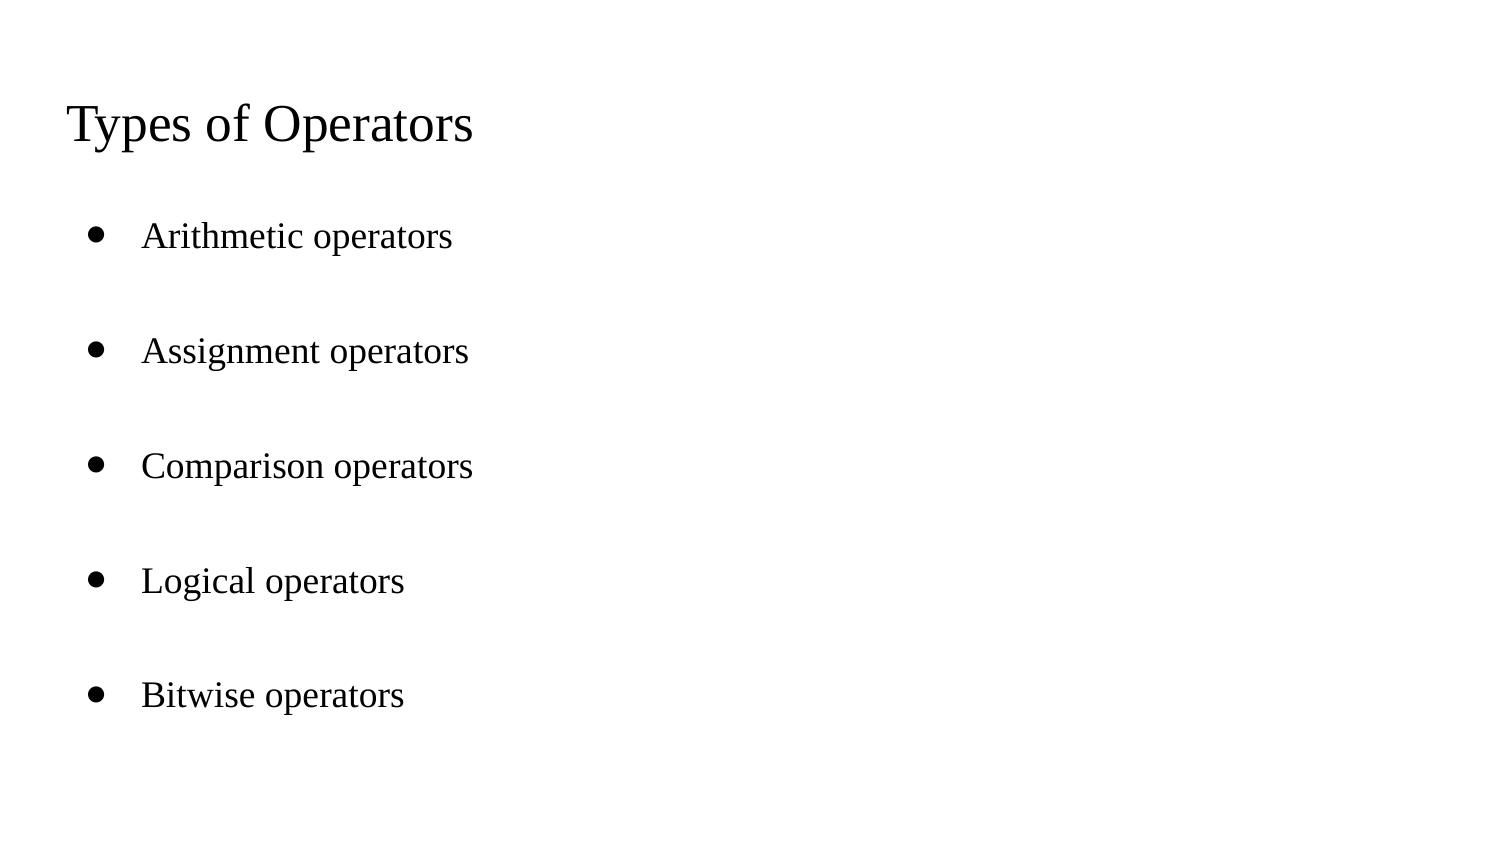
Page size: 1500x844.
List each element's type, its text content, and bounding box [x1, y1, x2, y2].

list Arithmetic operators Assignment operators Comparison operators Logical operators Bitwise operators [51, 189, 1449, 750]
title Types of Operators [51, 72, 1449, 167]
